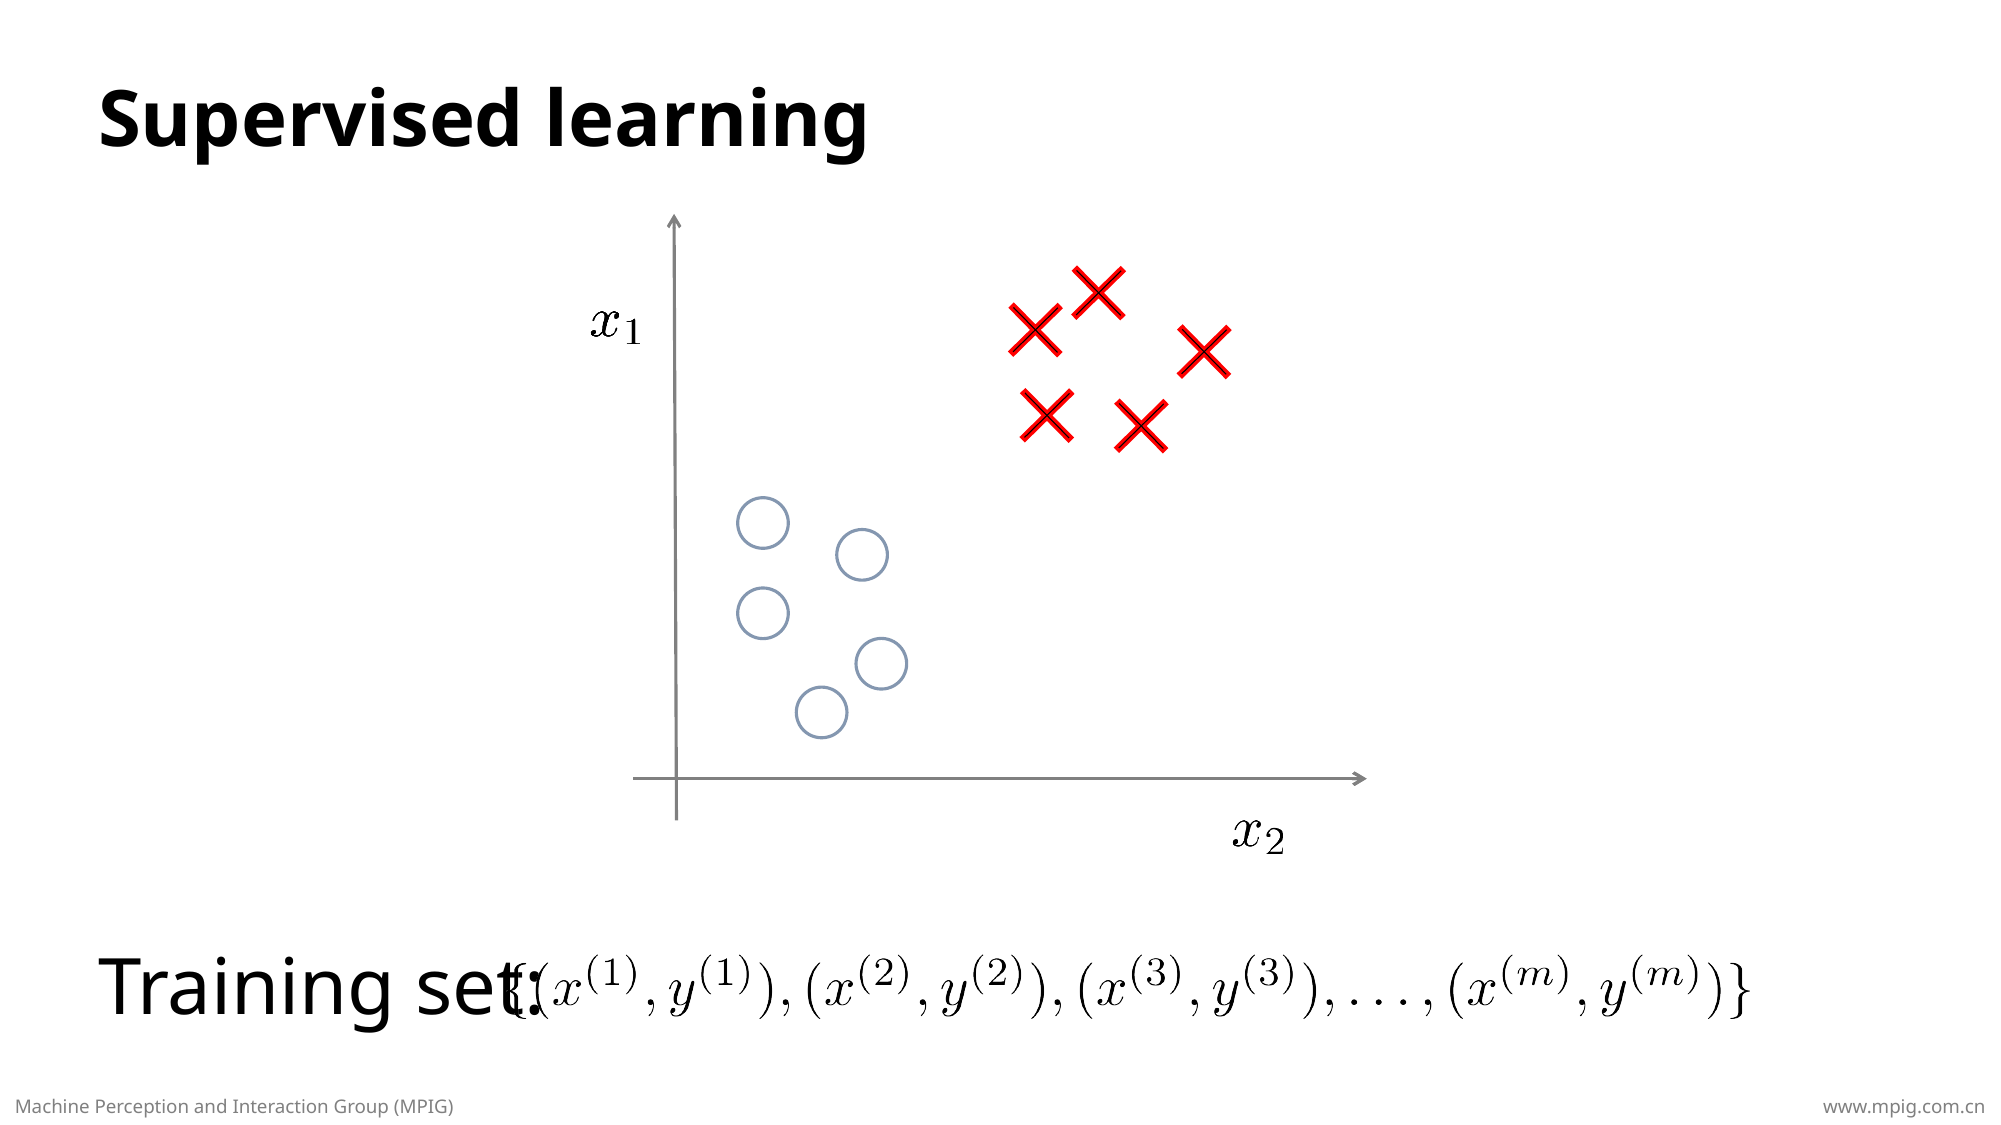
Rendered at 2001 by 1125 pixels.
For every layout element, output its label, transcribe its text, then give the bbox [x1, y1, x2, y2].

picture [590, 311, 640, 345]
text_box [854, 637, 908, 691]
text_box [1008, 303, 1063, 357]
picture [1232, 820, 1283, 854]
text_box Training set: [83, 929, 1900, 1038]
text_box [1114, 399, 1169, 453]
text_box [795, 686, 849, 739]
text_box [835, 528, 889, 582]
text_box [736, 586, 790, 640]
picture [506, 954, 1751, 1019]
text_box Supervised learning [83, 60, 1900, 169]
text_box [1177, 324, 1231, 379]
text_box [1020, 388, 1074, 443]
text_box [736, 496, 790, 550]
text_box [1071, 266, 1126, 320]
